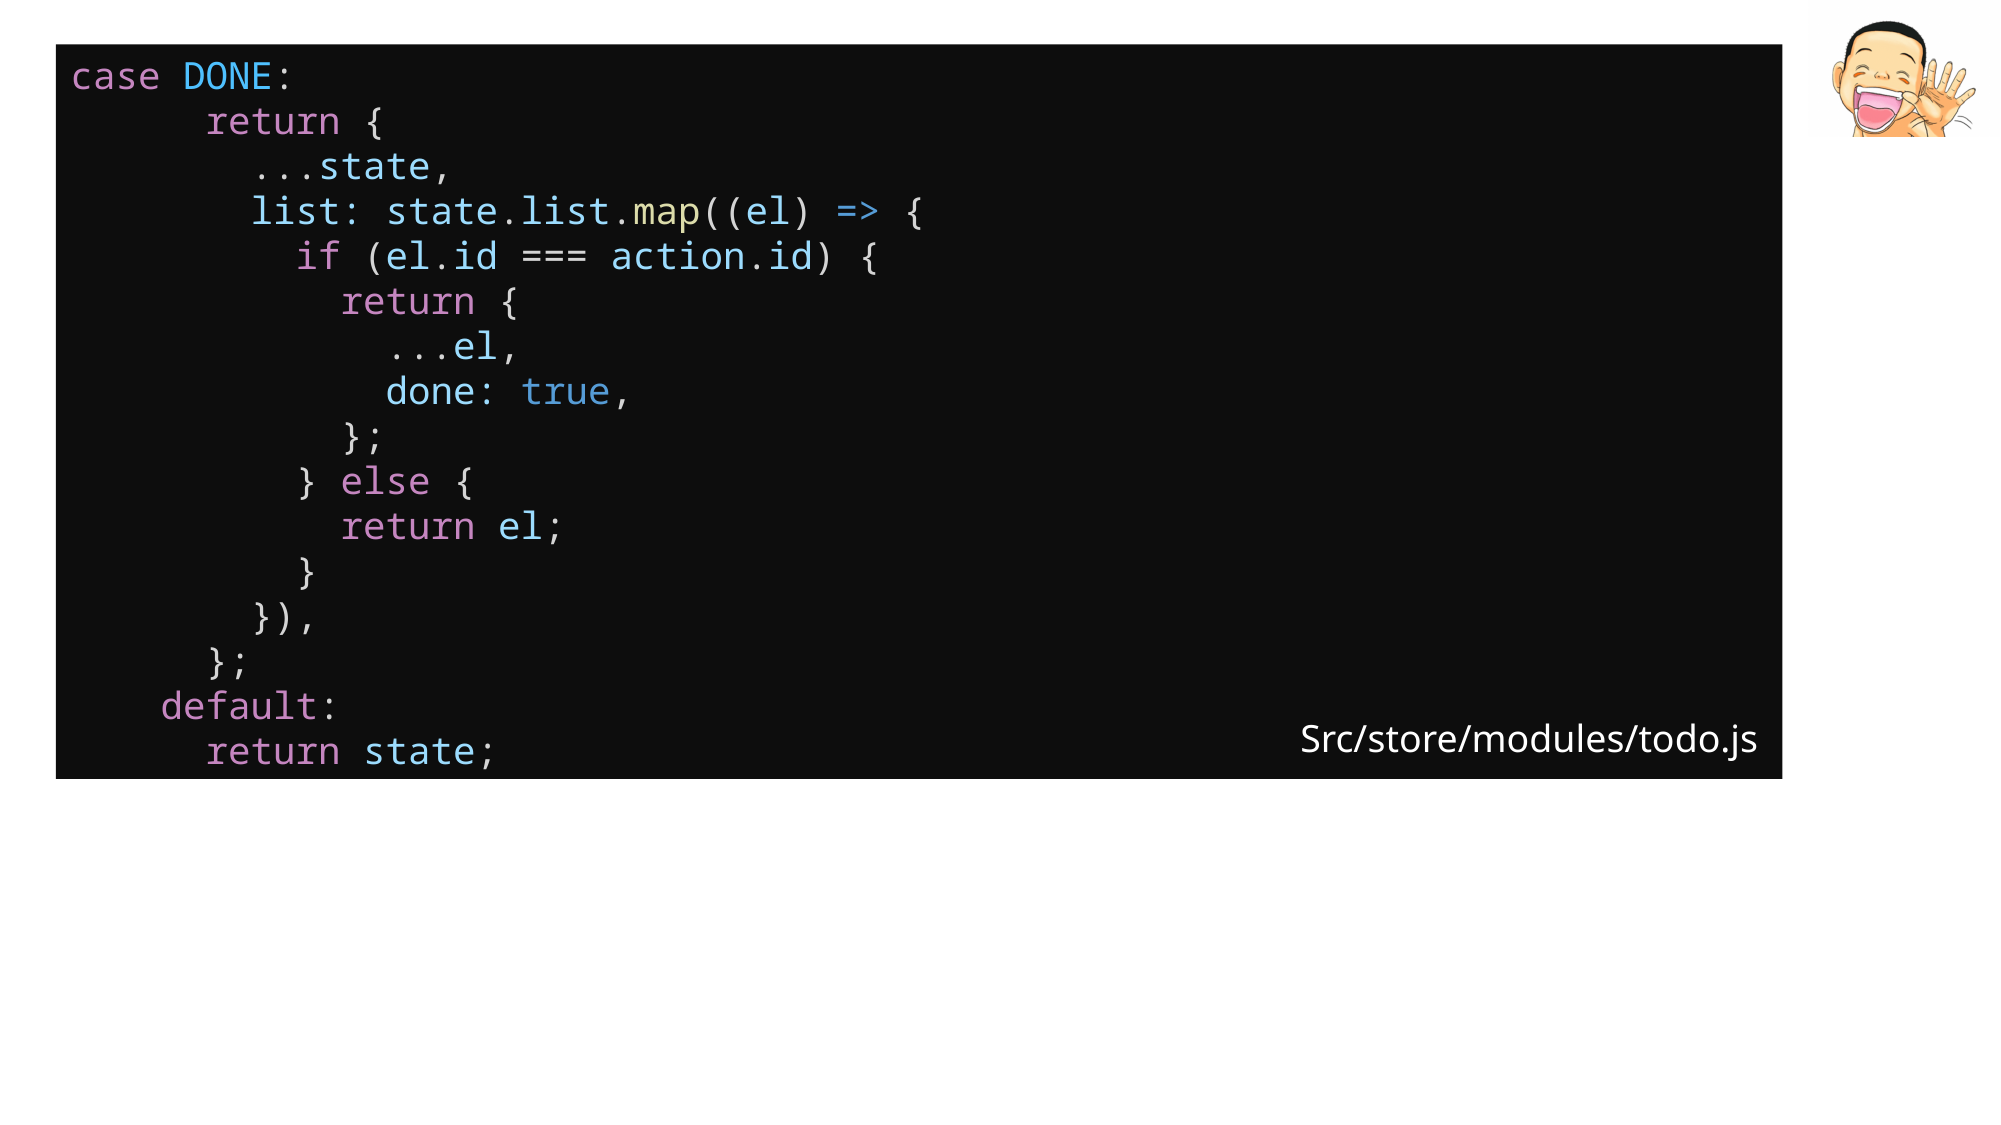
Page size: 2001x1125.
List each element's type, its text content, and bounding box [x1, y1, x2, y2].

text_box case DONE: return { ...state, list: state.list.map((el) => { if (el.id === action.id) { return { ...el, done: true, }; } else { return el; } }), }; default: return state; [55, 44, 1783, 779]
picture [1808, 0, 2000, 137]
text_box Src/store/modules/todo.js [1285, 707, 1774, 767]
